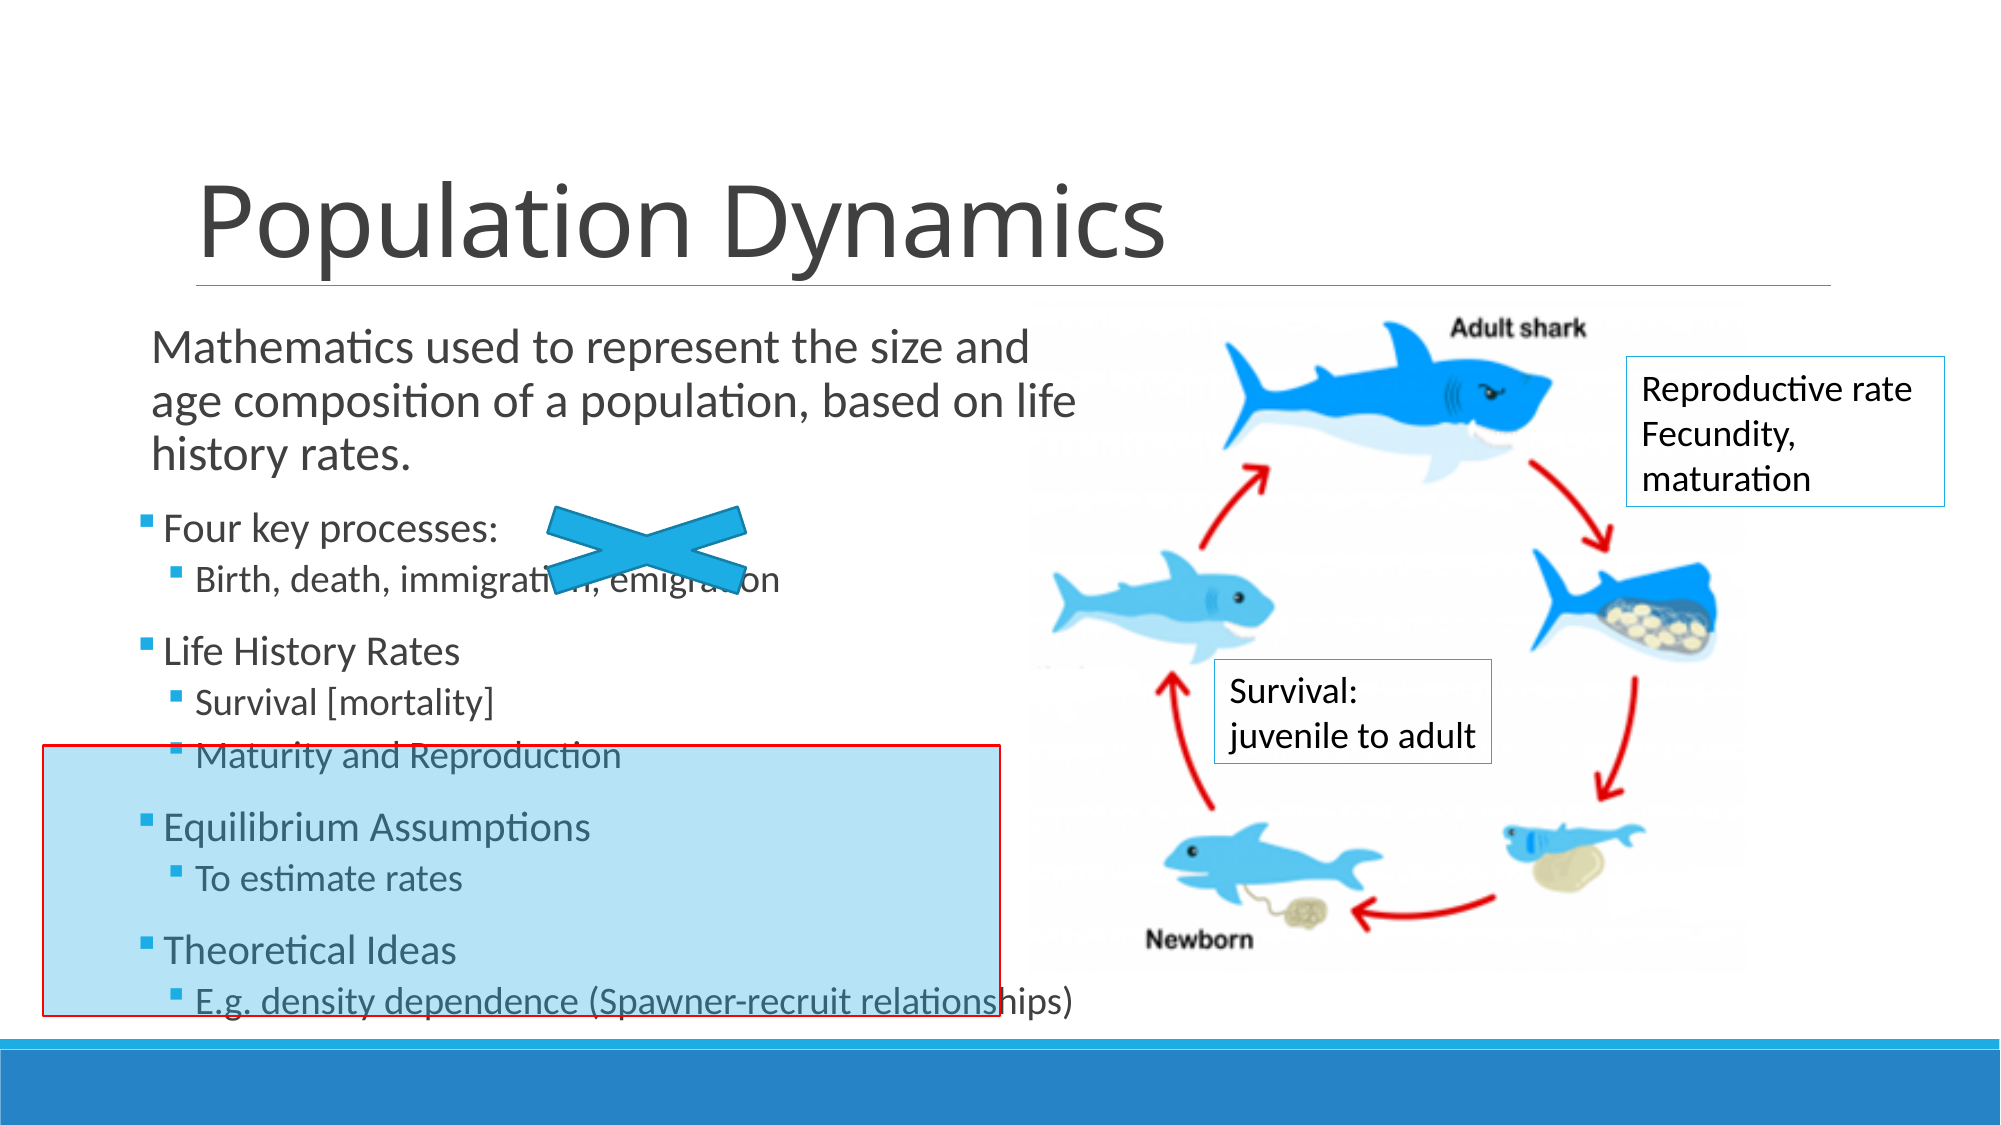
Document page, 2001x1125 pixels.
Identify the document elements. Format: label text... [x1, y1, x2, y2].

text_box [42, 744, 1001, 1017]
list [1027, 300, 1747, 975]
text_box Reproductive rate Fecundity, maturation [1754, 356, 1945, 507]
text_box [546, 505, 748, 595]
list Mathematics used to represent the size and age composition of a population, based on life history rates. Four key processes: Birth, death, immigration, emigration Life History Rates Survival [mortality] Maturity and Reproduction Equilibrium Assumptions To estimate rates Theoretical Ideas E.g. density dependence (Spawner-recruit relationships) [137, 313, 1108, 1044]
title Population Dynamics [180, 47, 1830, 285]
